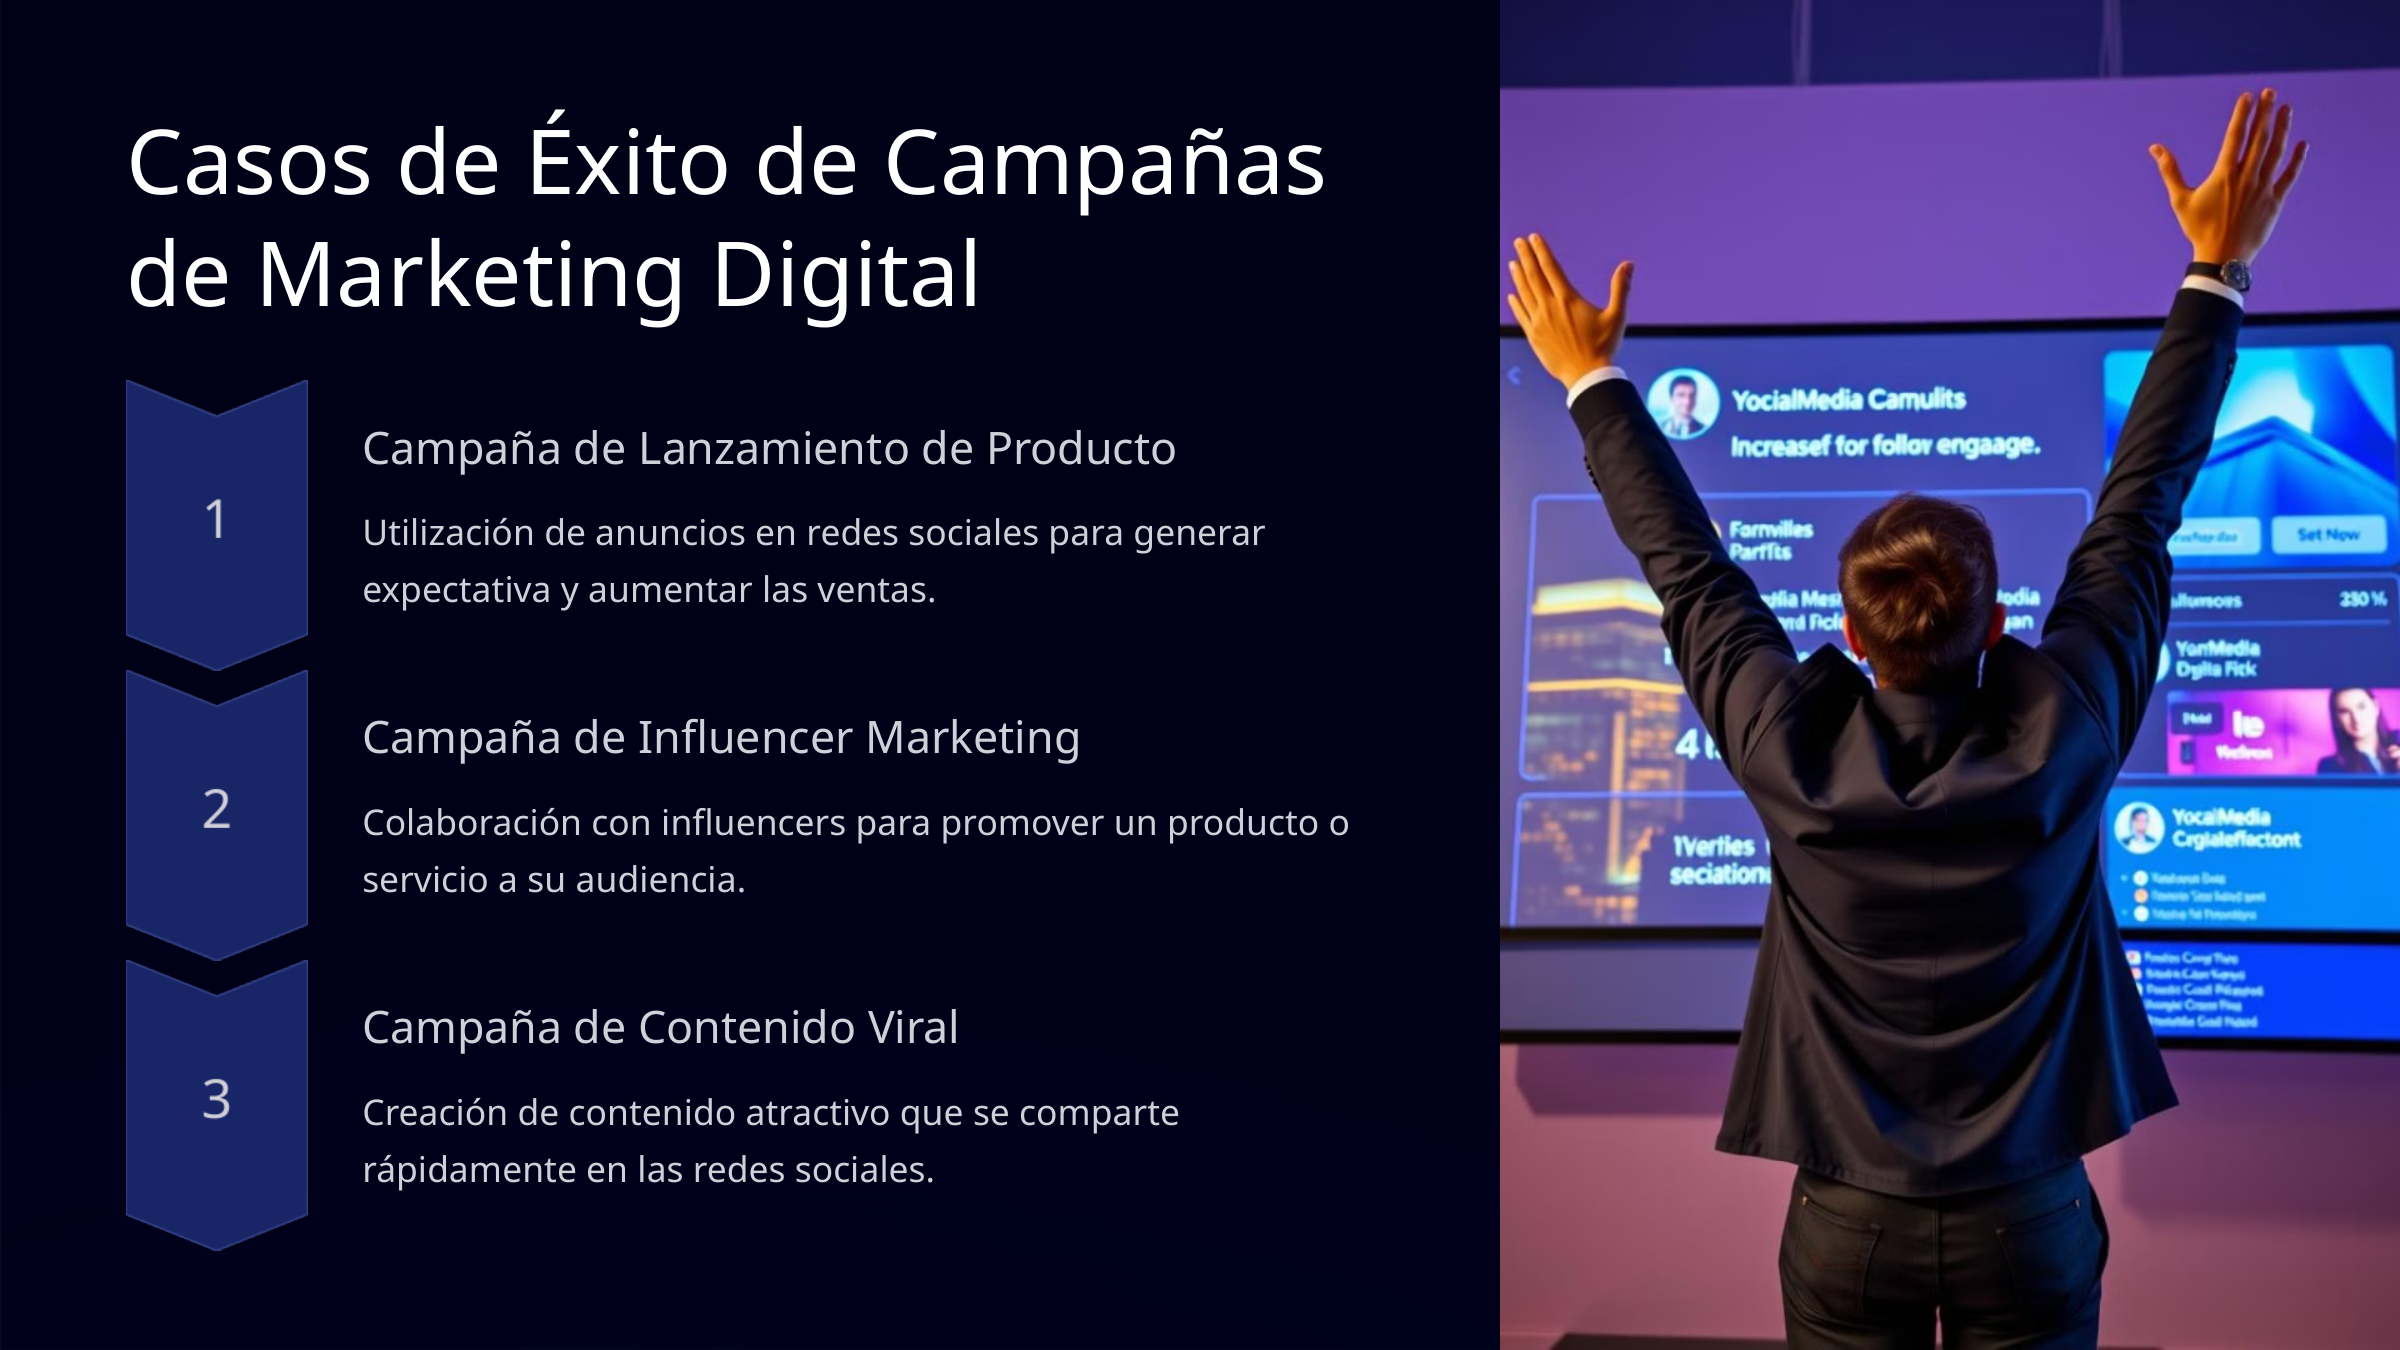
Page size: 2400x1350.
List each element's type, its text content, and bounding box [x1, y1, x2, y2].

text_box Colaboración con influencers para promover un producto o servicio a su audiencia. [362, 785, 1374, 901]
text_box Creación de contenido atractivo que se comparte rápidamente en las redes sociales. [362, 1074, 1374, 1191]
text_box Campaña de Lanzamiento de Producto [362, 416, 1147, 474]
text_box Casos de Éxito de Campañas de Marketing Digital [126, 99, 1374, 327]
picture [1499, 0, 2400, 1350]
picture [126, 380, 308, 1251]
text_box Campaña de Contenido Viral [362, 996, 940, 1054]
text_box Utilización de anuncios en redes sociales para generar expectativa y aumentar las ventas. [362, 495, 1374, 611]
text_box Campaña de Influencer Marketing [362, 706, 1049, 764]
